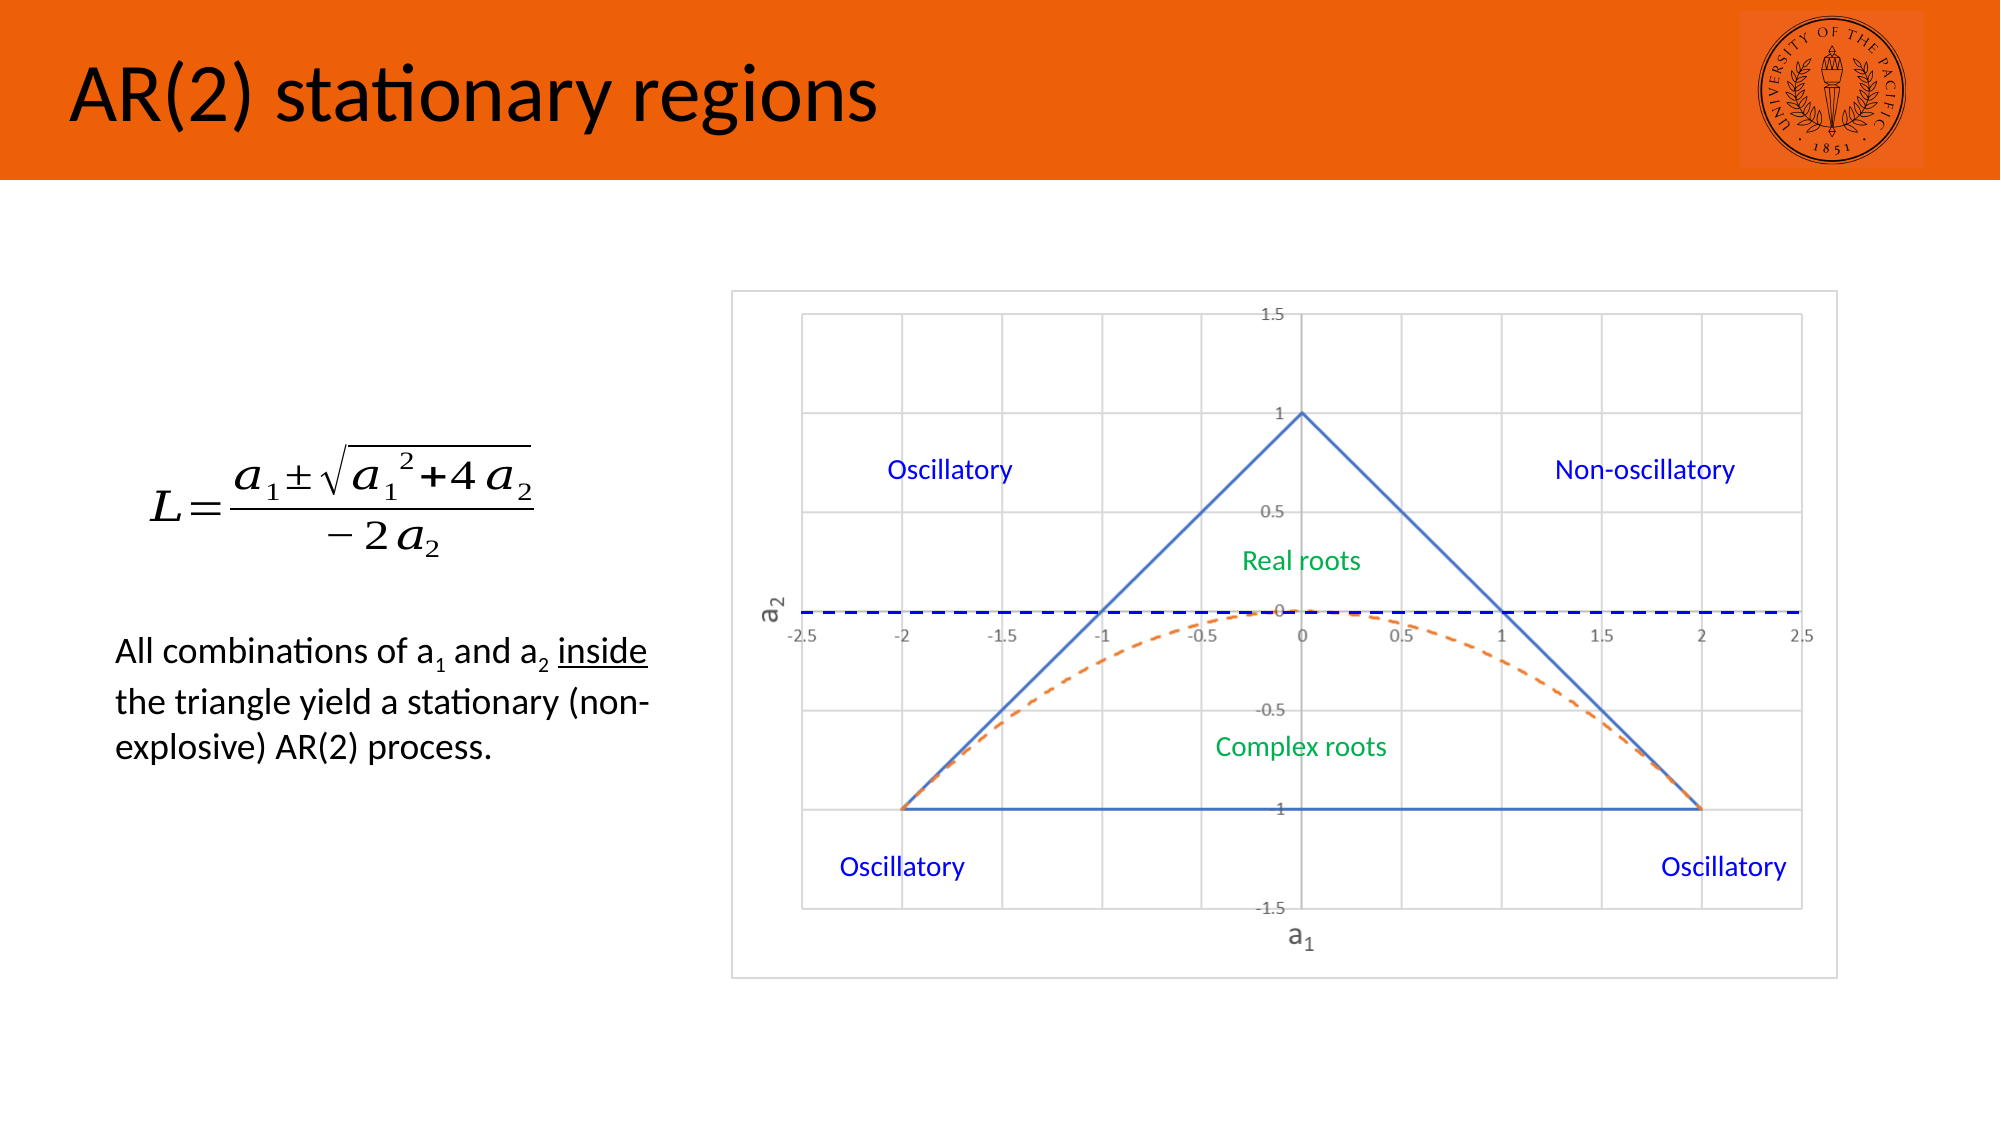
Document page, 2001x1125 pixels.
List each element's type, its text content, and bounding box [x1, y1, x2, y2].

picture [1740, 11, 1925, 168]
text_box AR(2) stationary regions [54, 30, 1560, 146]
picture [731, 290, 1838, 979]
text_box All combinations of a1 and a2 inside the triangle yield a stationary (non-explosive) AR(2) process. [100, 618, 671, 775]
